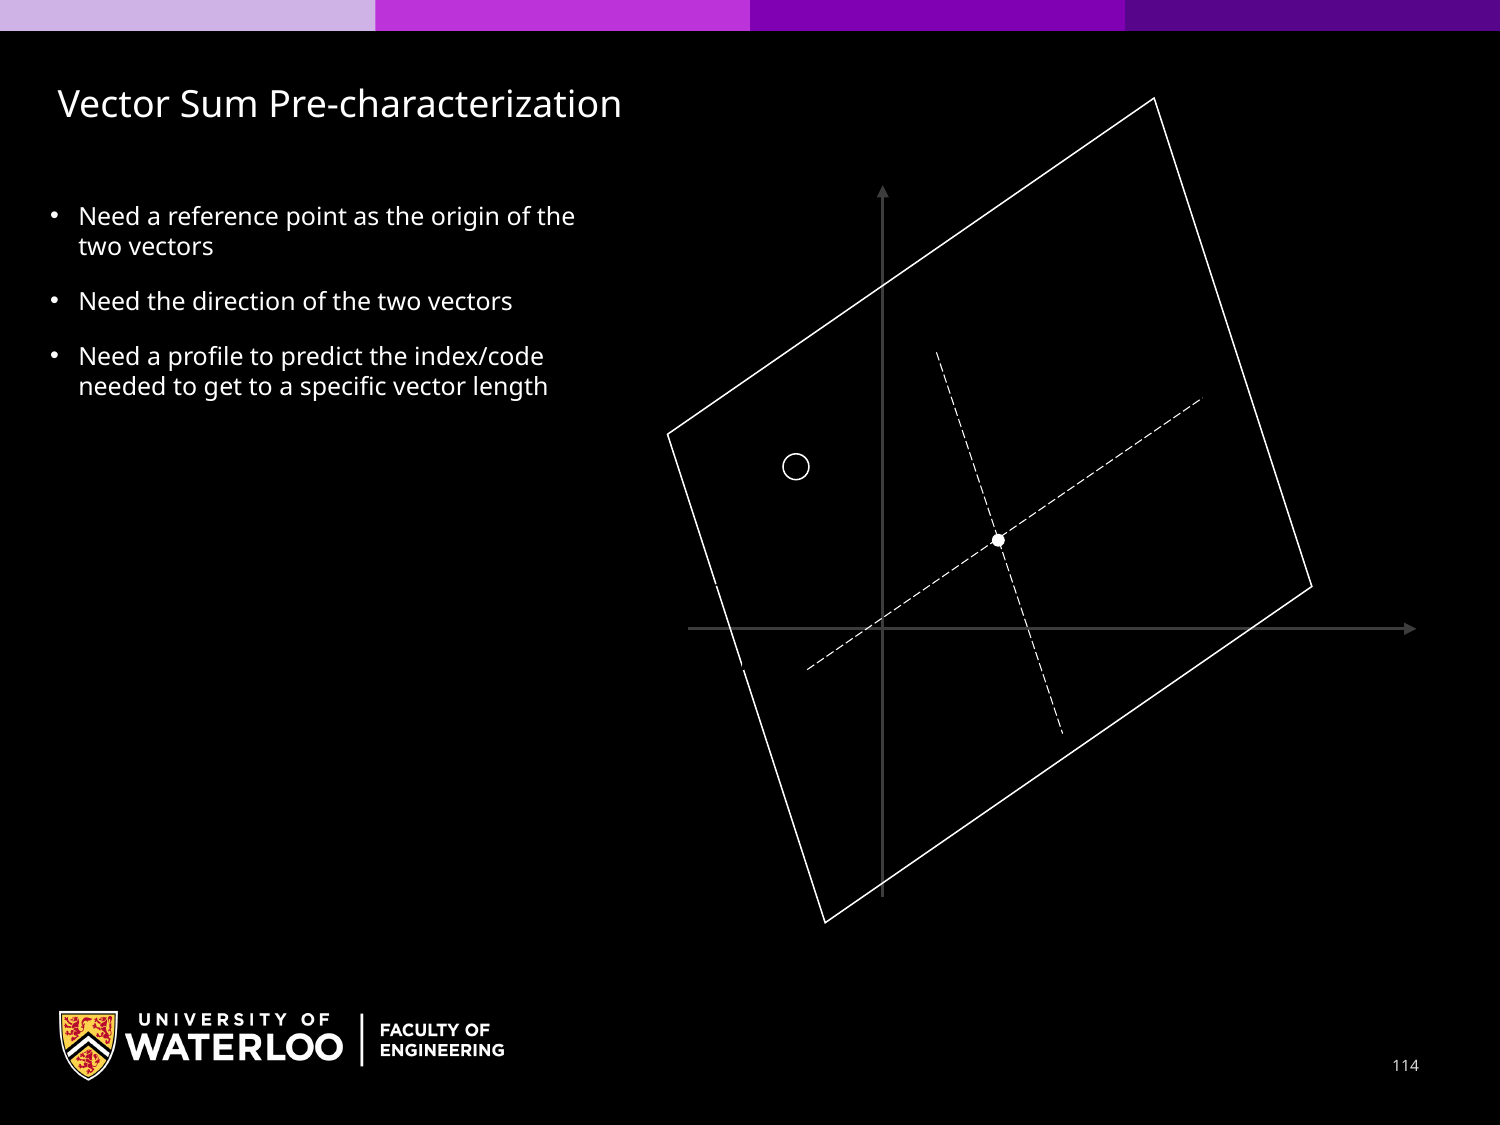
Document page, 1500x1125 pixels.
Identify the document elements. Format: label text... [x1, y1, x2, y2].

picture [0, 966, 563, 1125]
slide_number 114 [1371, 1046, 1440, 1088]
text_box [807, 397, 1203, 670]
text_box [729, 629, 882, 925]
text_box [1203, 629, 1253, 663]
text_box [666, 284, 882, 628]
text_box [883, 96, 1314, 628]
text_box Vector Sum Pre-characterization [42, 72, 938, 133]
text_box [781, 452, 807, 481]
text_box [936, 670, 1063, 734]
text_box Need a reference point as the origin of the two vectors Need the direction of the two vectors Need a profile to predict the index/code needed to get to a specific vector length [35, 192, 604, 408]
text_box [936, 352, 1063, 397]
text_box [883, 670, 1193, 885]
